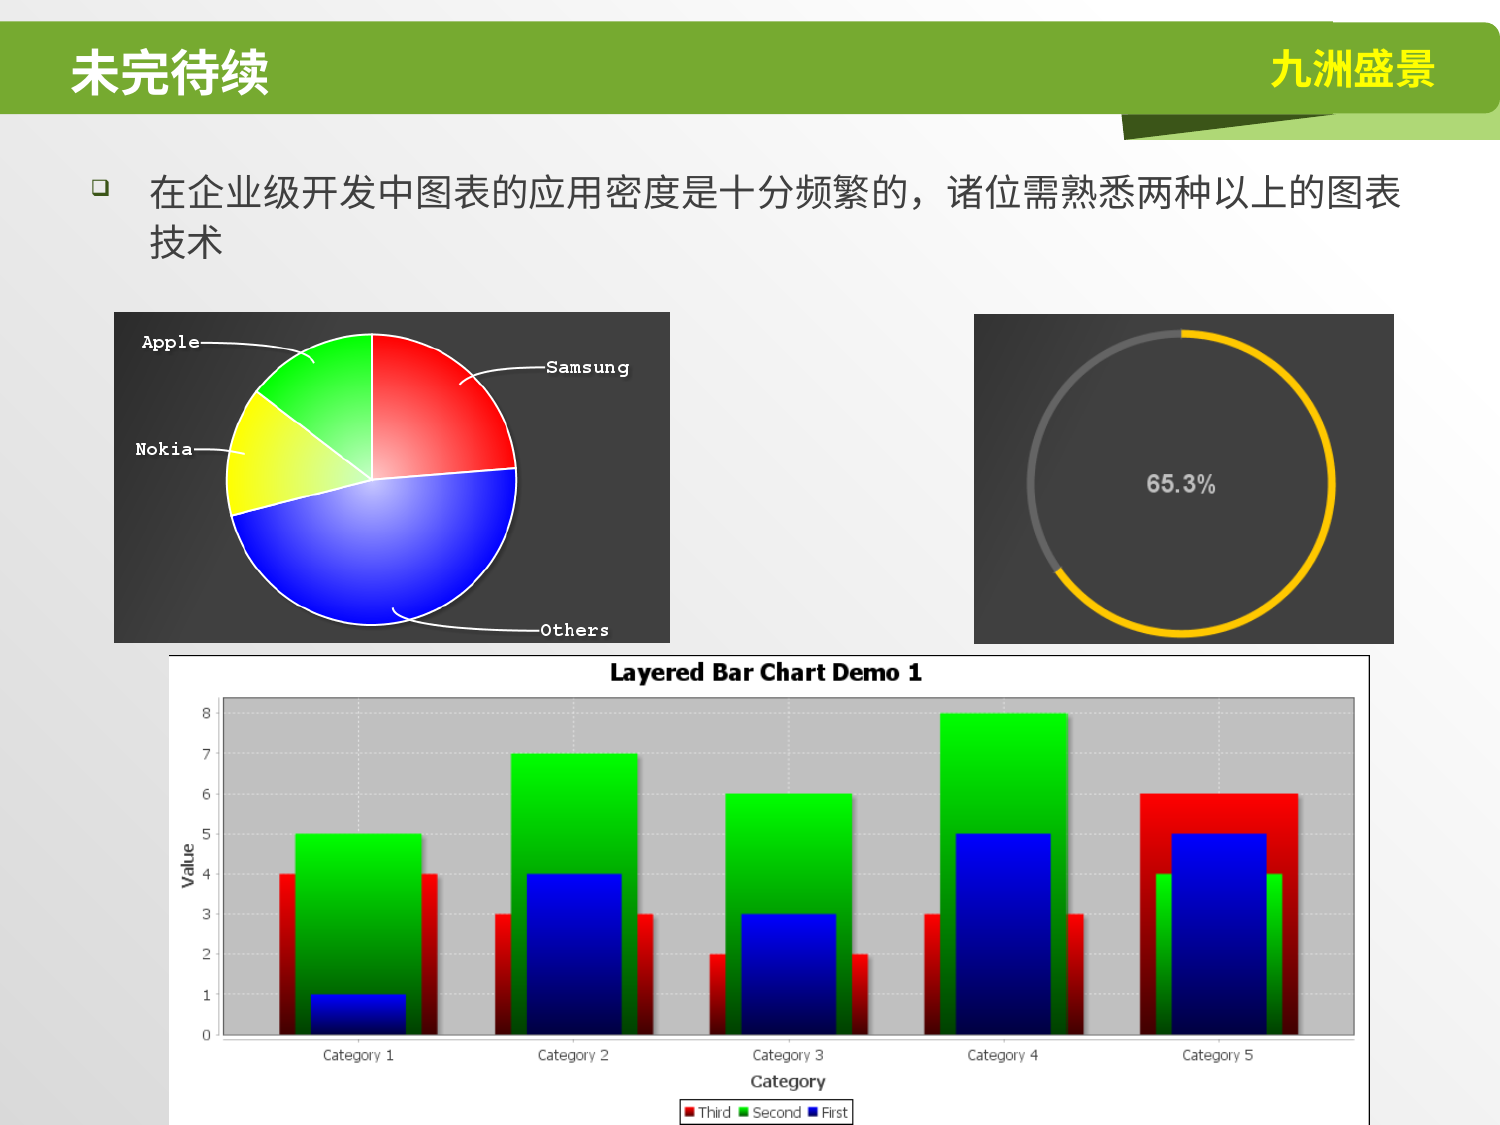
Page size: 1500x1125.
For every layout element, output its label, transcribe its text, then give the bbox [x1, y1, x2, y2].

picture [974, 314, 1394, 645]
picture [114, 312, 670, 643]
list 在企业级开发中图表的应用密度是十分频繁的，诸位需熟悉两种以上的图表技术 [75, 157, 1418, 1052]
picture [169, 655, 1370, 1125]
title 未完待续 [55, 25, 1318, 110]
